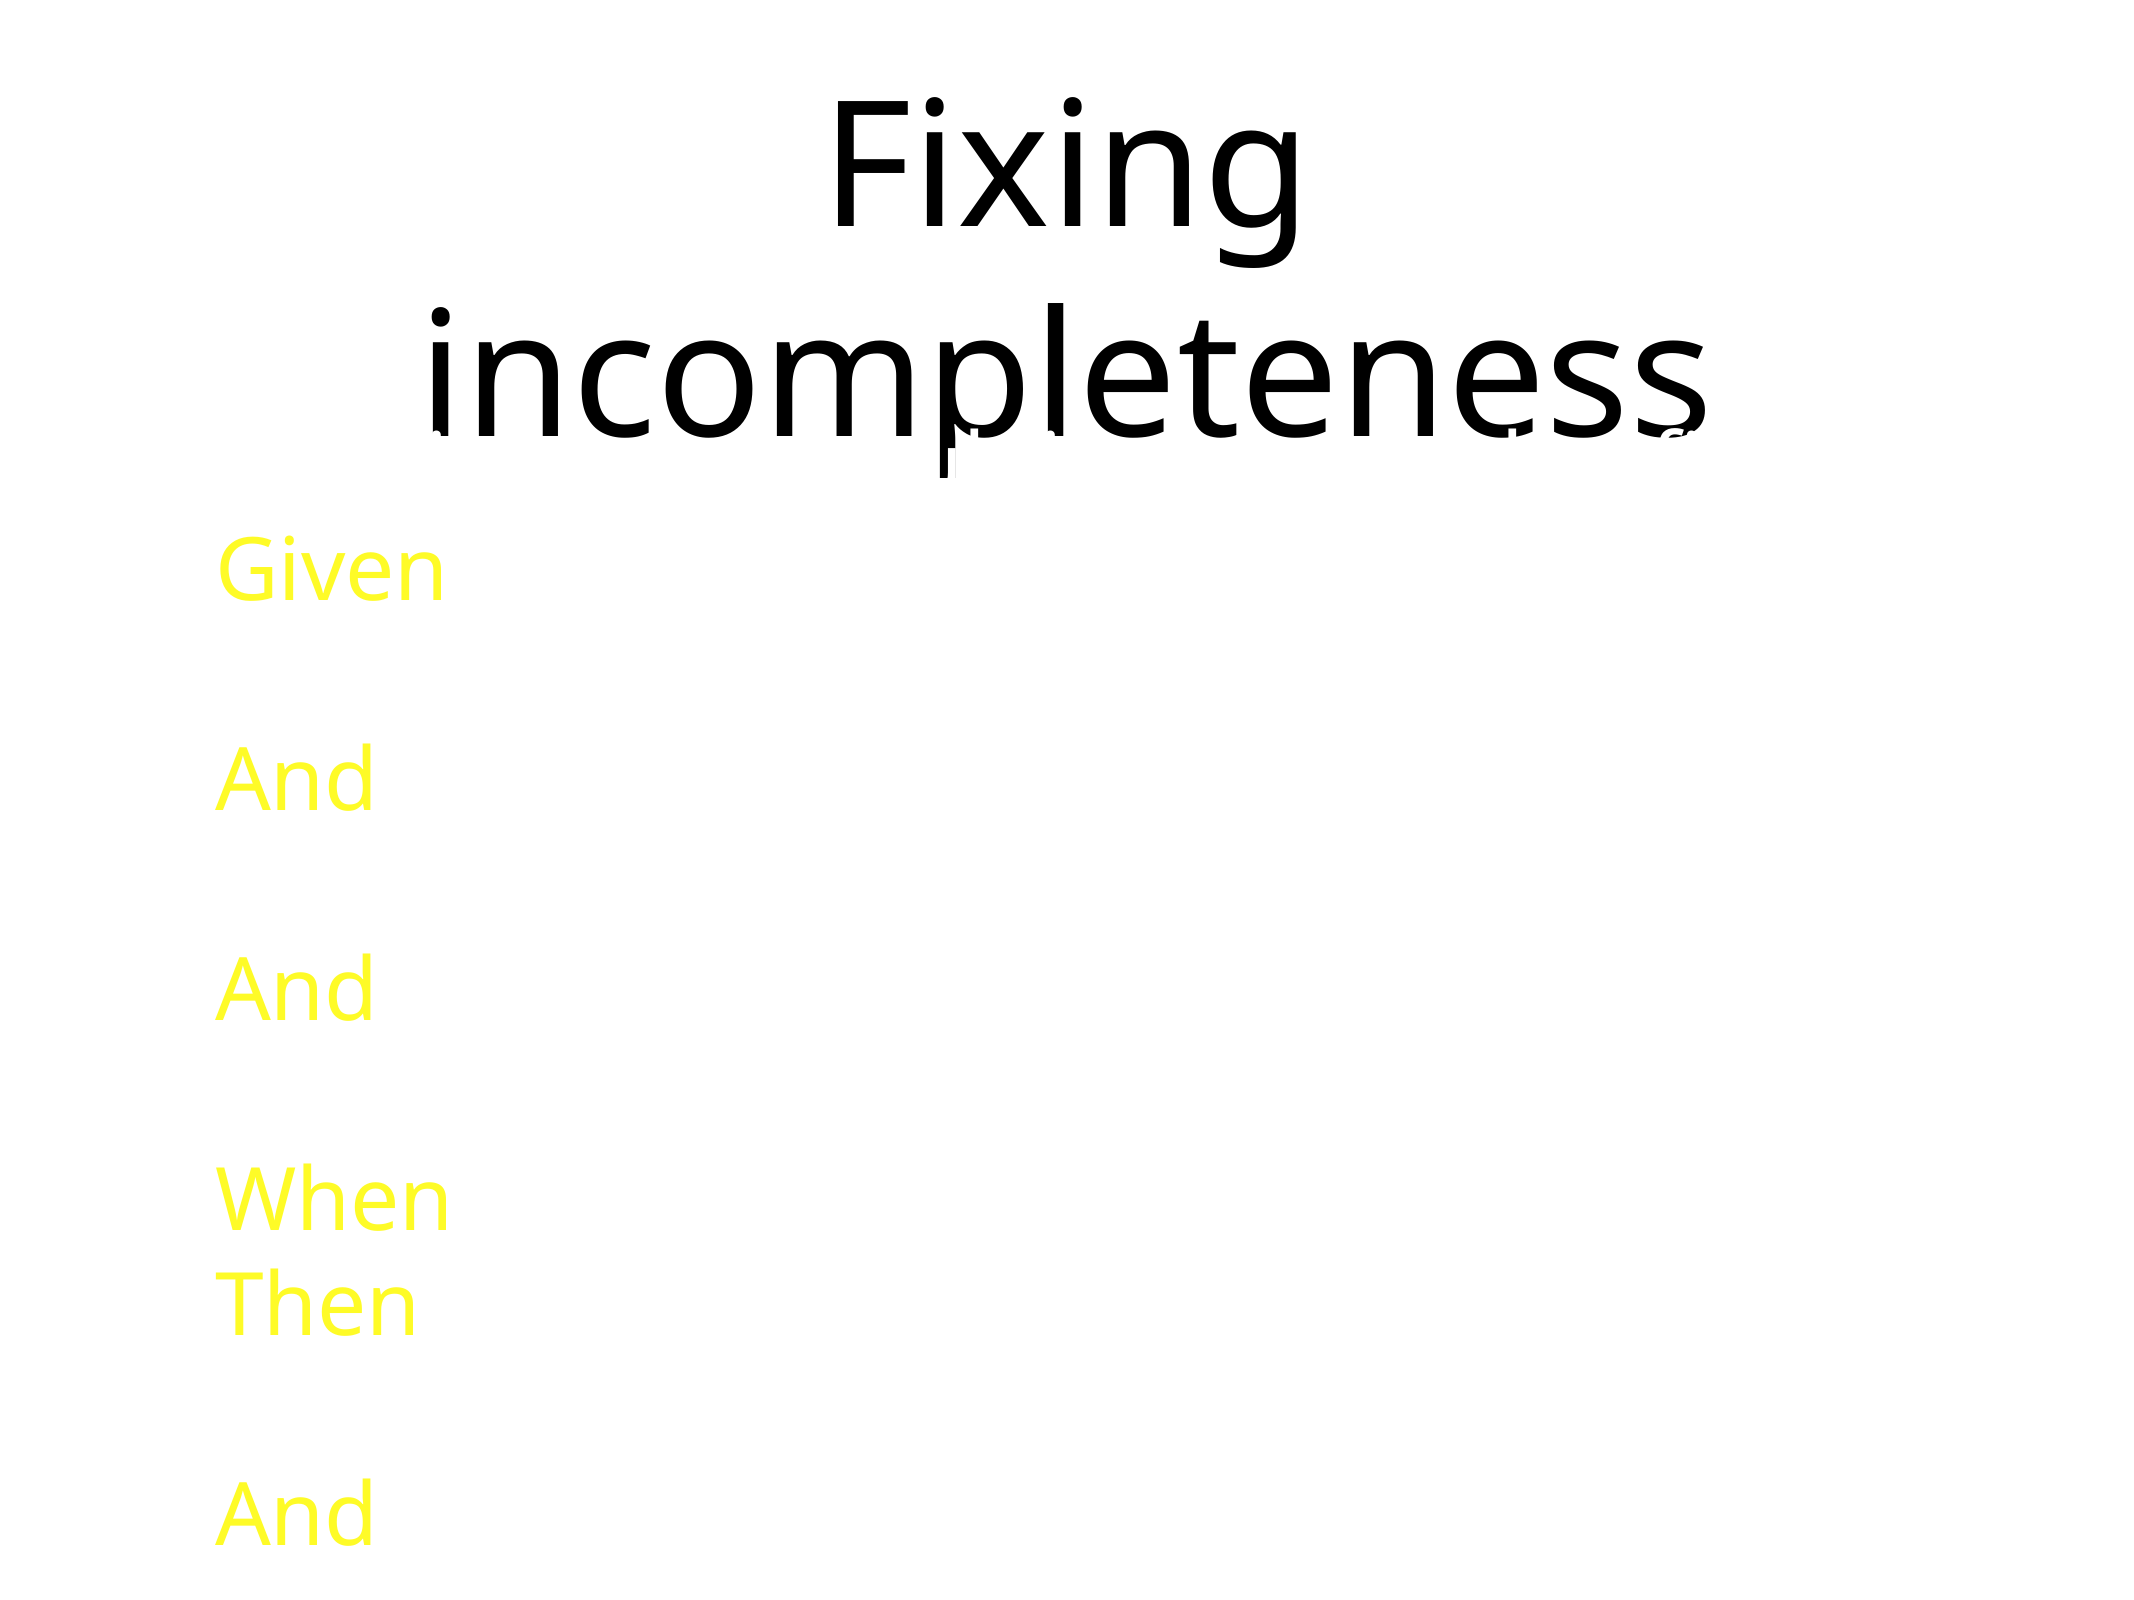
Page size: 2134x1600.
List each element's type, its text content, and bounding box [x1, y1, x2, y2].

title Fixing incompleteness [207, 41, 1926, 399]
text_box Scenario: upload publications with a file Given the system has publication "Semistructured merge"... And the system has publication "A refinement theory"... And the file "c.xml" has publication "Structured merge"... When I upload the publications of "c.xml" Then the system has publication "Structured merge”... And the system has publication "A refinement theory"... [115, 399, 2018, 1600]
